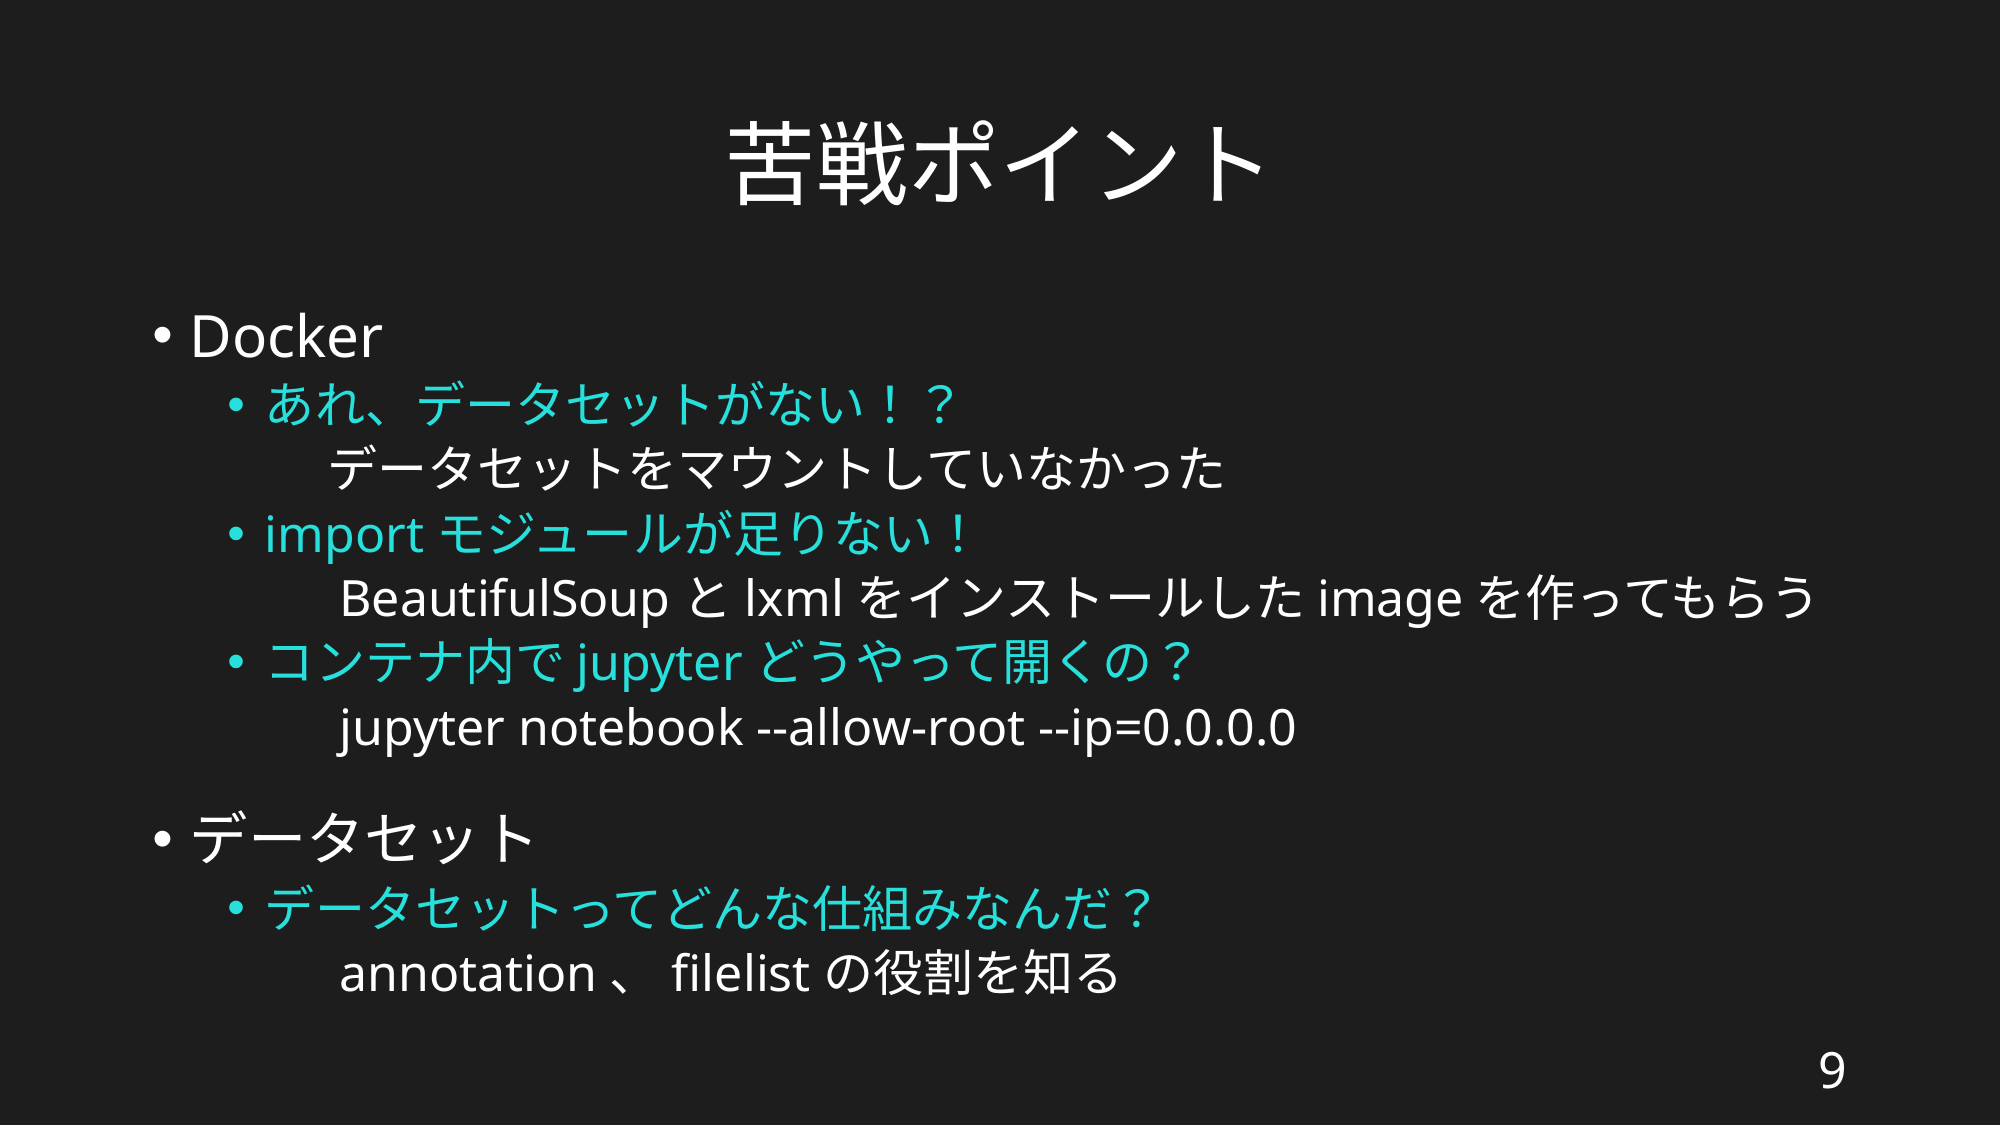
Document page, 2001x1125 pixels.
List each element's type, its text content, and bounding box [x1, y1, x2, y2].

slide_number 9 [1412, 1042, 1863, 1103]
list Docker あれ、データセットがない！？ データセットをマウントしていなかった importモジュールが足りない！ BeautifulSoupとlxmlをインストールしたimageを作ってもらう コンテナ内でjupyterどうやって開くの？ jupyter notebook --allow-root --ip=0.0.0.0 データセット データセットってどんな仕組みなんだ？ annotation、filelistの役割を知る [137, 299, 1863, 1068]
title 苦戦ポイント [137, 59, 1863, 278]
